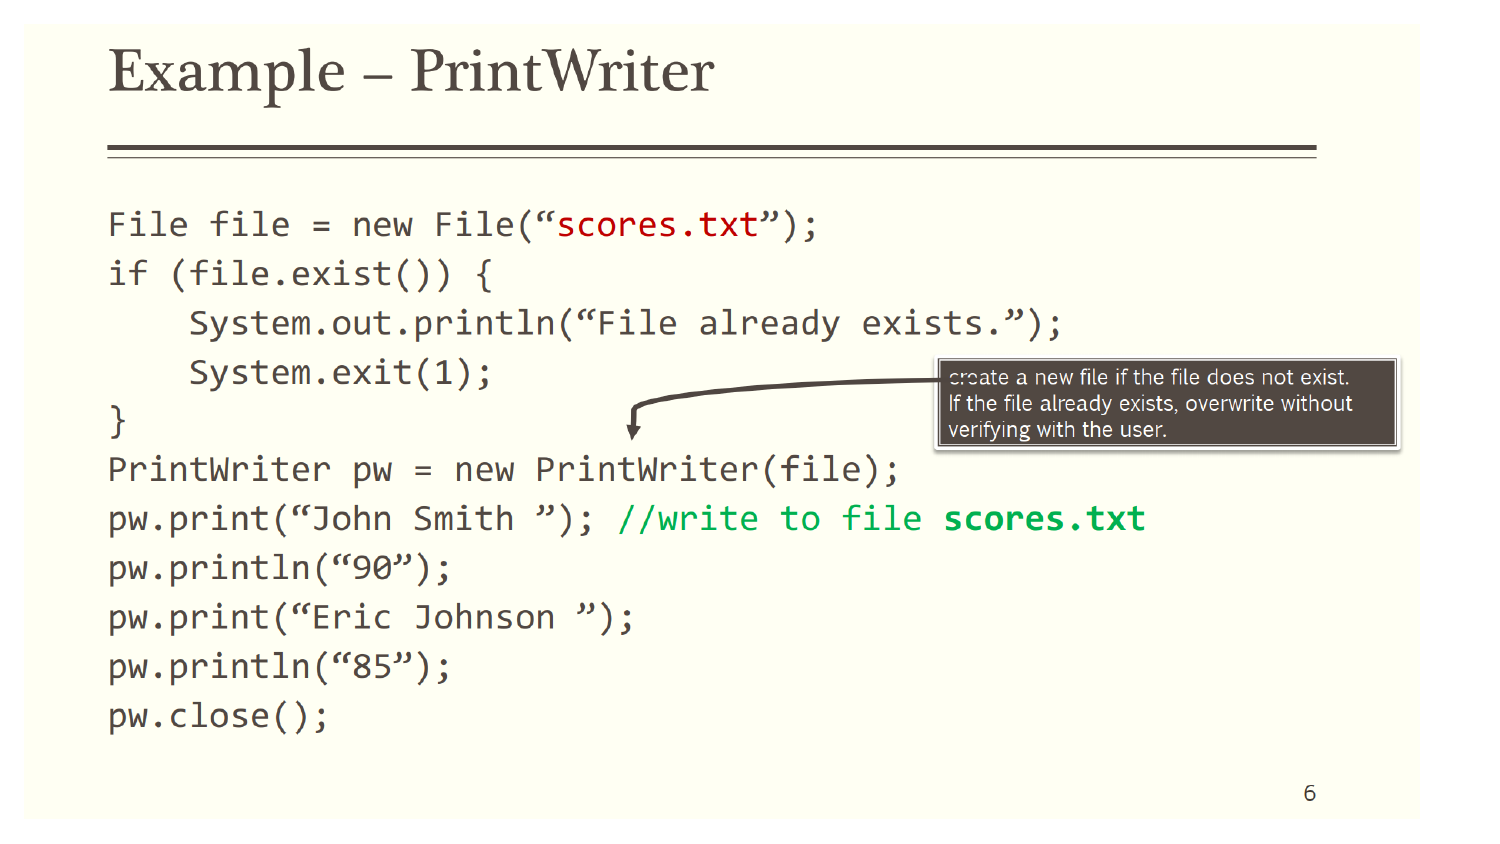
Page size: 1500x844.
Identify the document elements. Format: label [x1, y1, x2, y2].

picture [24, 24, 1420, 819]
